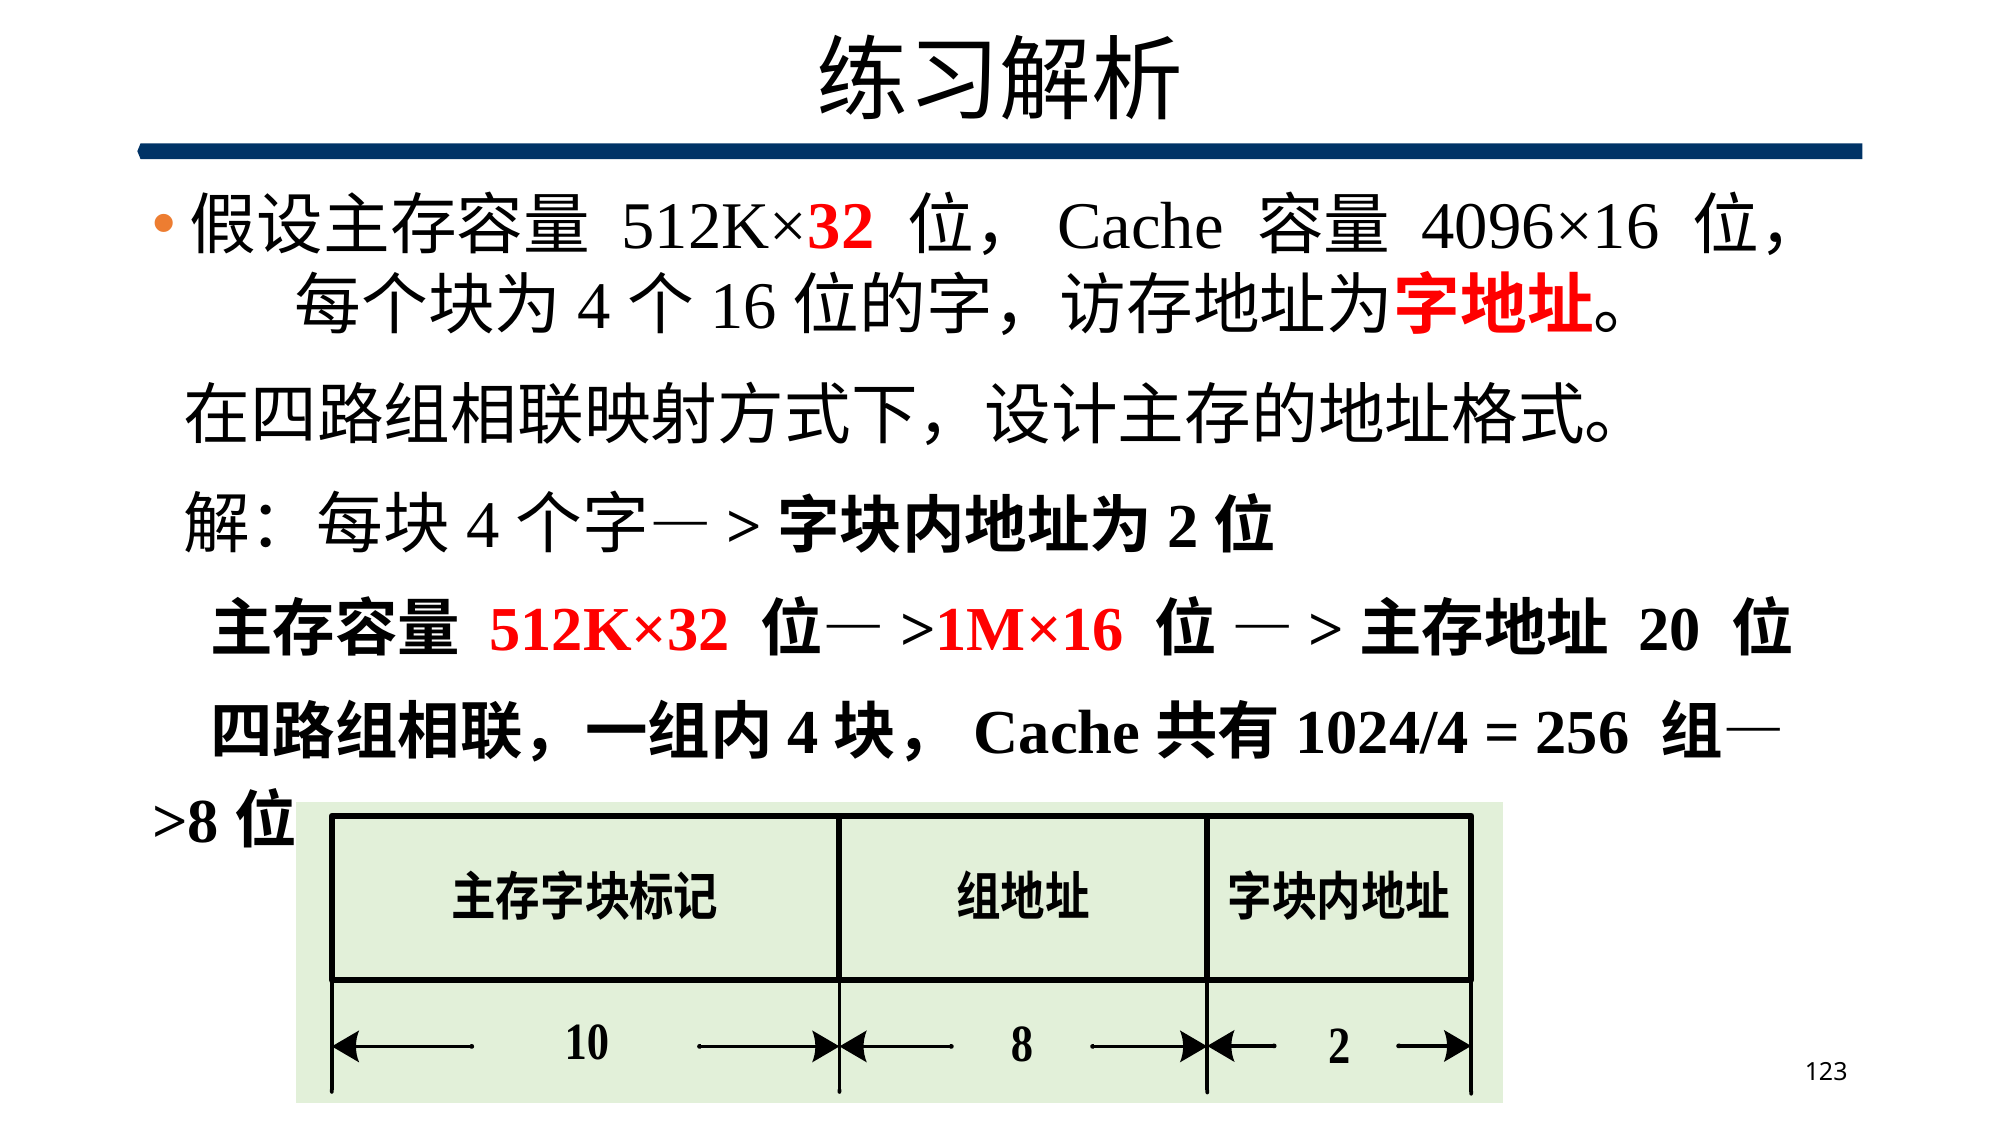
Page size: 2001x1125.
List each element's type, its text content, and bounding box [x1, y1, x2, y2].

title 练习解析 [137, 20, 1863, 145]
slide_number 123 [1503, 1042, 1863, 1103]
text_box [295, 802, 1503, 1103]
list 假设主存容量 512K×32 位，Cache 容量 4096×16 位， 每个块为4个16位的字，访存地址为字地址。 在四路组相联映射方式下，设计主存的地址格式。 解：每块4个字—>字块内地址为2位 主存容量 512K×32 位—>1M×16 位 —>主存地址 20 位 四路组相联，一组内4块，Cache共有1024/4 = 256 组—>8位 [137, 174, 1863, 975]
